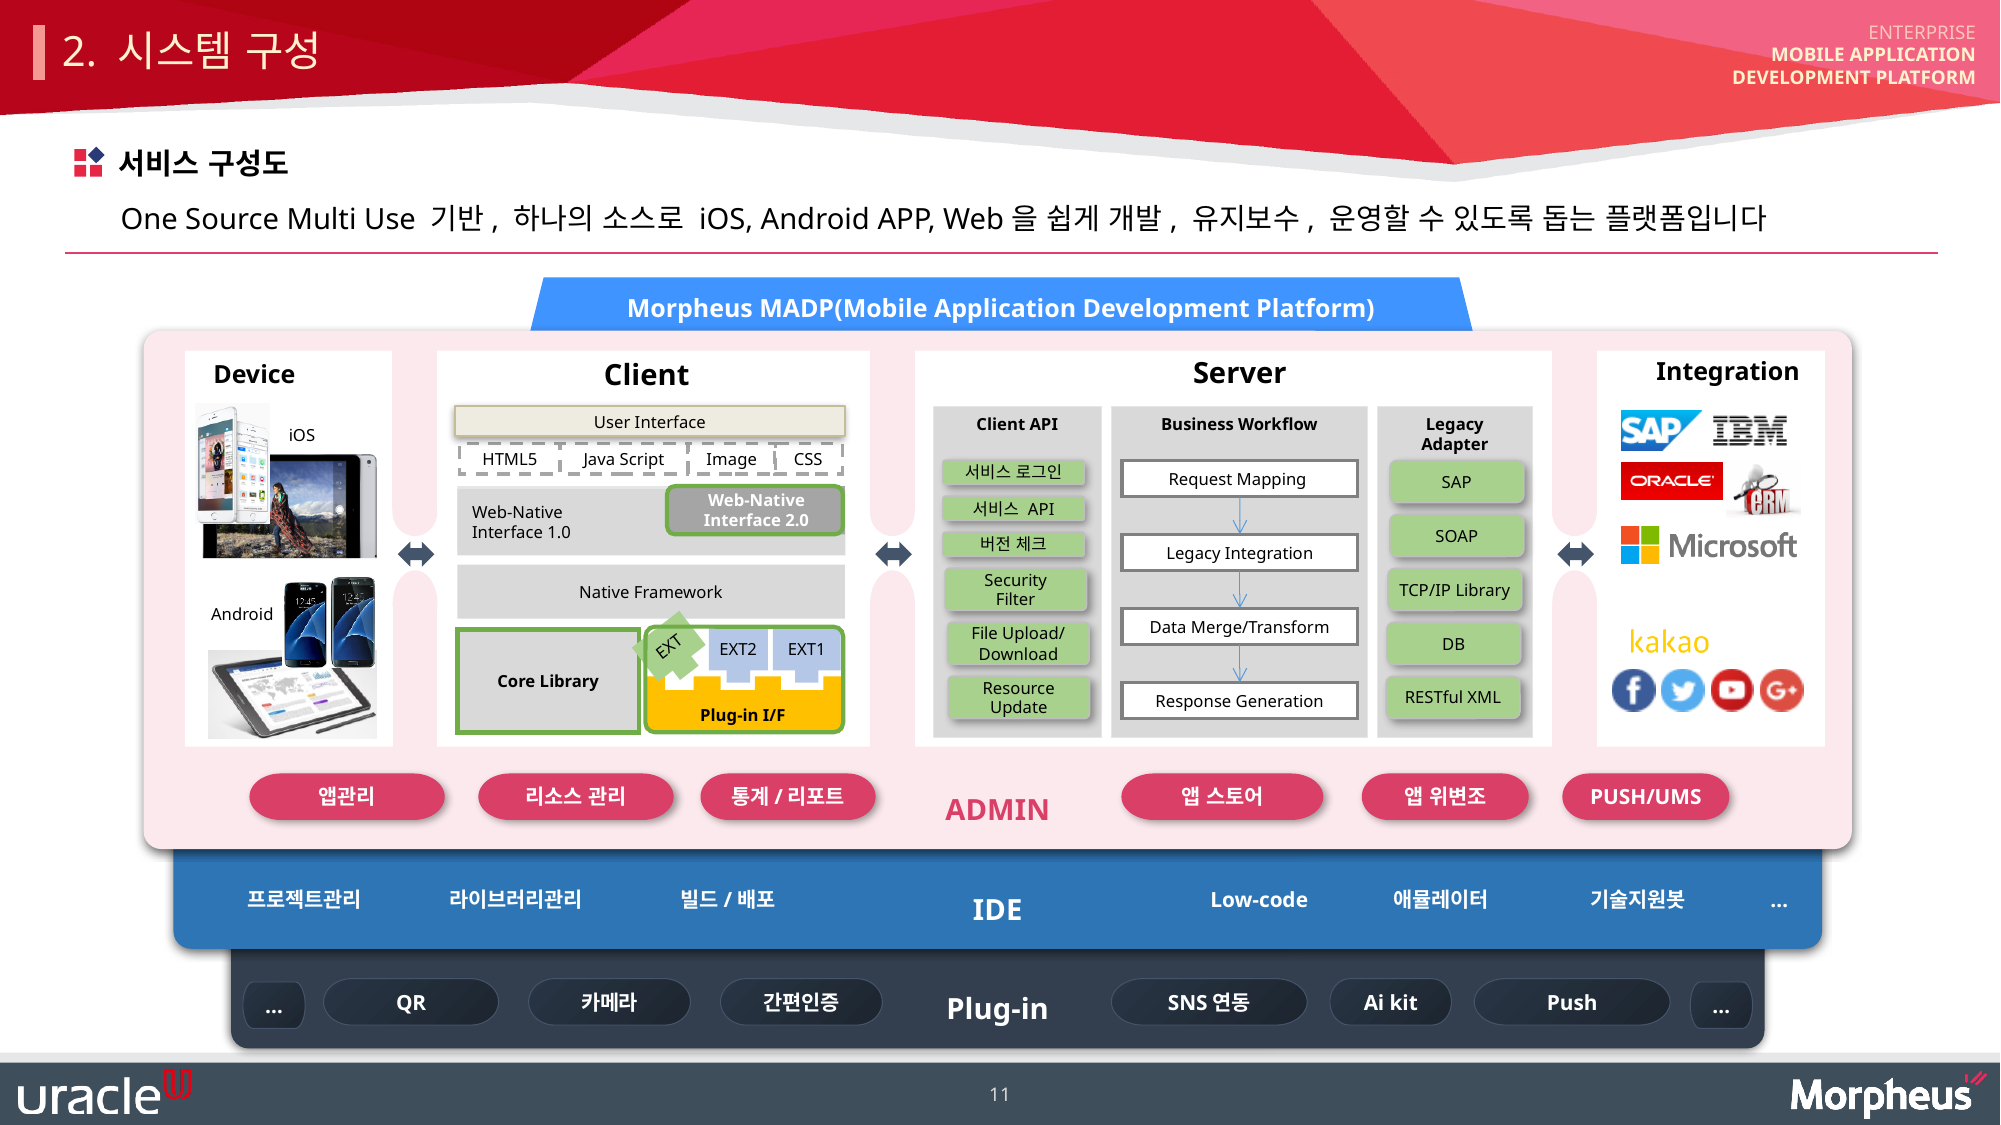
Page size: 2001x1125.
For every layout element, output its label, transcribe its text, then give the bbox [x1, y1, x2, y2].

text_box 2. 시스템 구성 [47, 16, 337, 82]
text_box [74, 137, 307, 189]
text_box One Source Multi Use 기반, 하나의 소스로 iOS, Android APP, Web을 쉽게 개발, 유지보수, 운영할 수 있도록 돕는 플랫폼입니다 [105, 192, 1852, 243]
picture [18, 1069, 191, 1114]
picture [0, 0, 2000, 185]
picture [1791, 1071, 1987, 1119]
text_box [143, 277, 1852, 1049]
